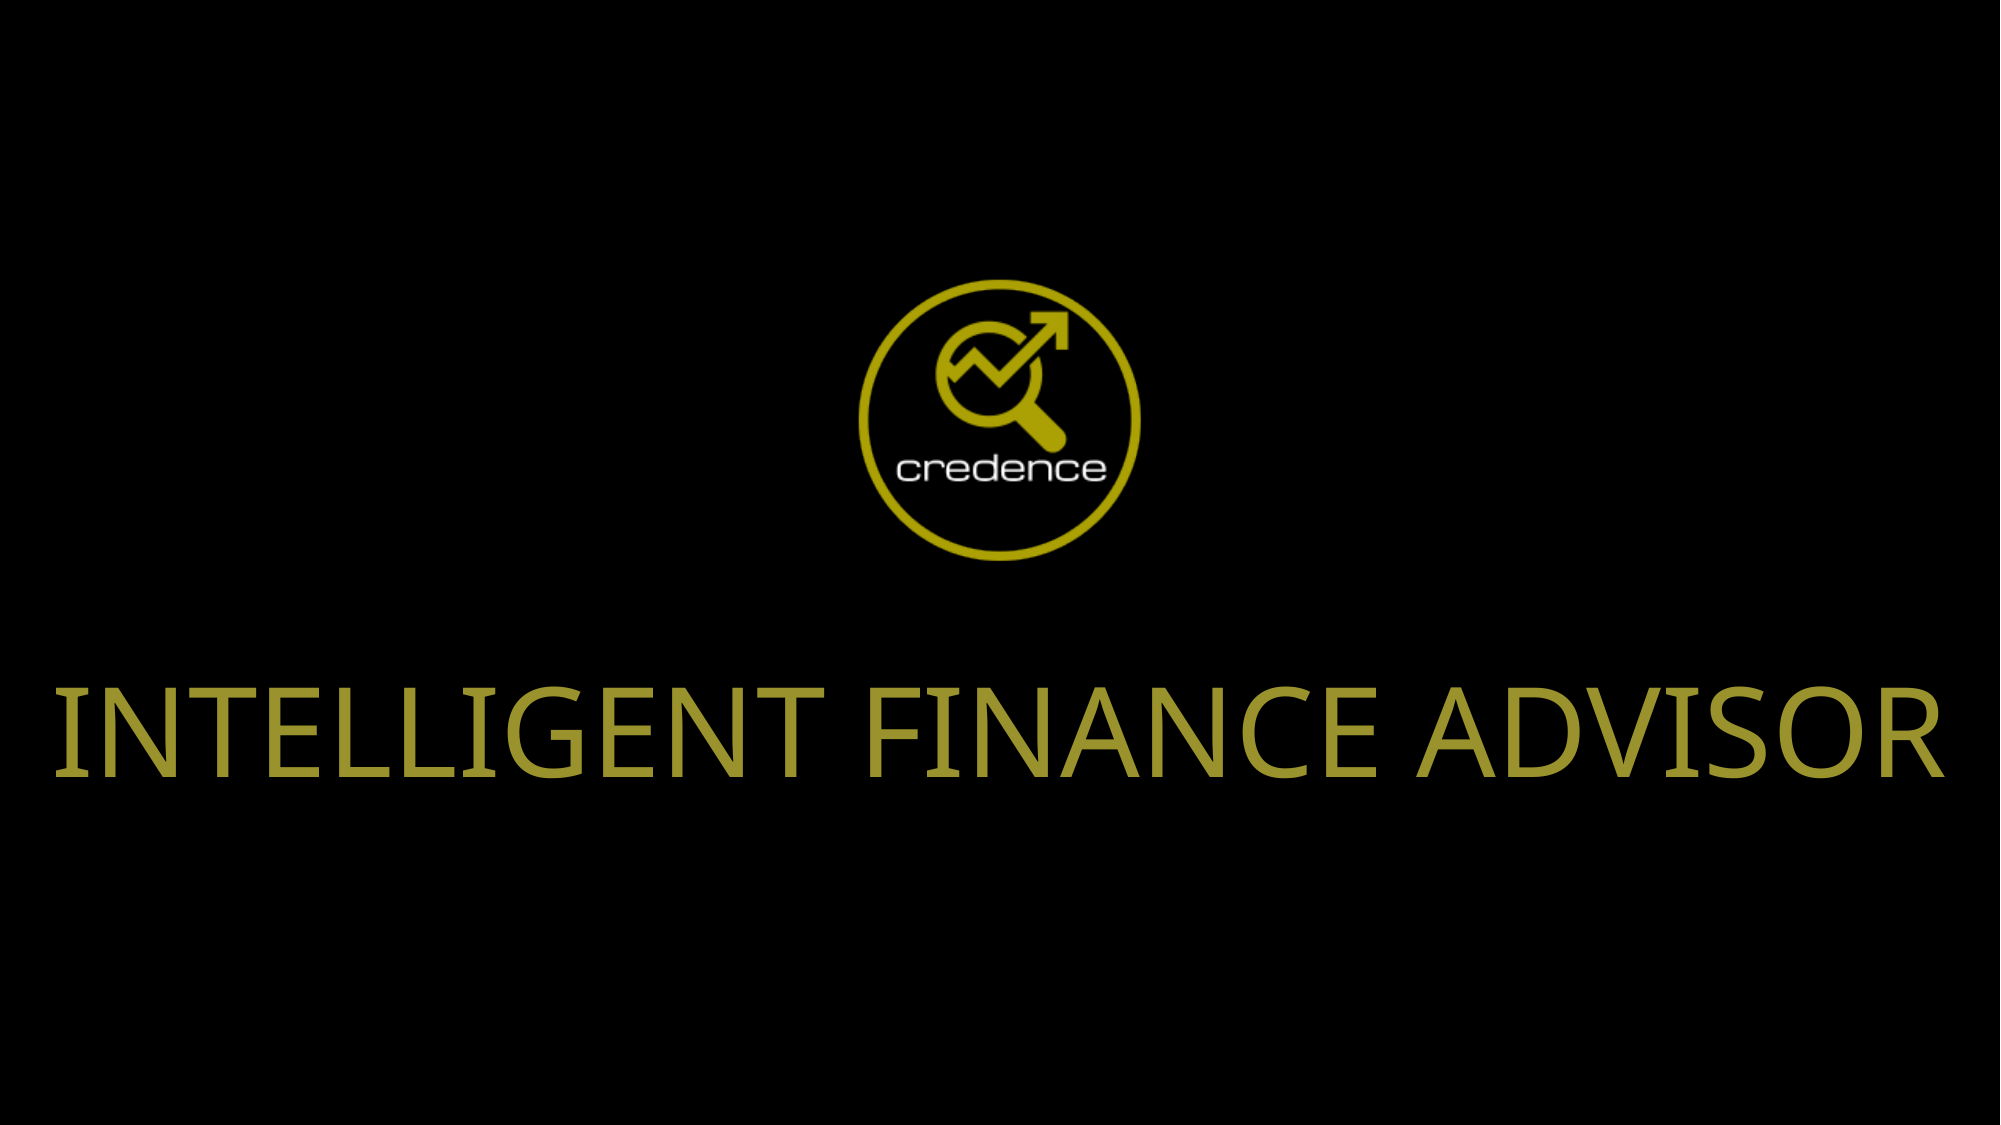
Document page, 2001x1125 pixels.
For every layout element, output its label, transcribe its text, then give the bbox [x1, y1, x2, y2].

picture [843, 264, 1157, 578]
title INTELLIGENT FINANCE ADVISOR [0, 420, 2000, 813]
